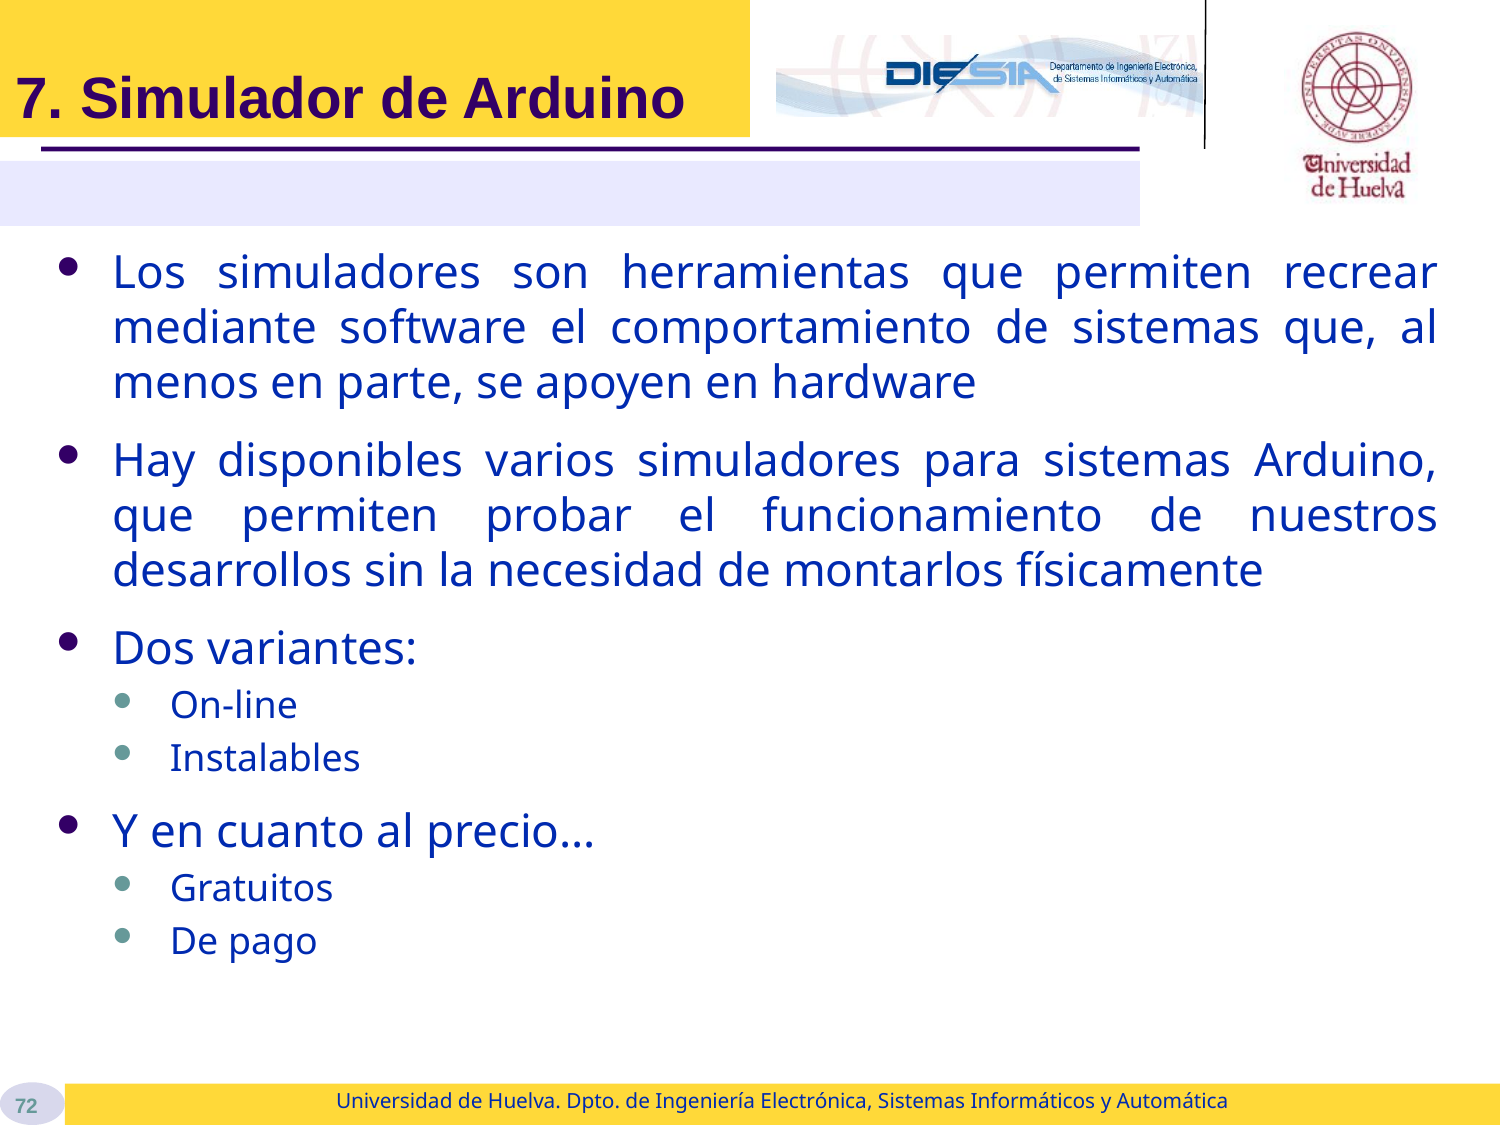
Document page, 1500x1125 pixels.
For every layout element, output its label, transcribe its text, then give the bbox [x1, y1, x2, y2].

picture [776, 35, 1203, 117]
list Los simuladores son herramientas que permiten recrear mediante software el comportamiento de sistemas que, al menos en parte, se apoyen en hardware Hay disponibles varios simuladores para sistemas Arduino, que permiten probar el funcionamiento de nuestros desarrollos sin la necesidad de montarlos físicamente Dos variantes: On-line Instalables Y en cuanto al precio… Gratuitos De pago [41, 235, 1454, 1032]
title 7. Simulador de Arduino [0, 0, 750, 138]
picture [1284, 25, 1429, 205]
